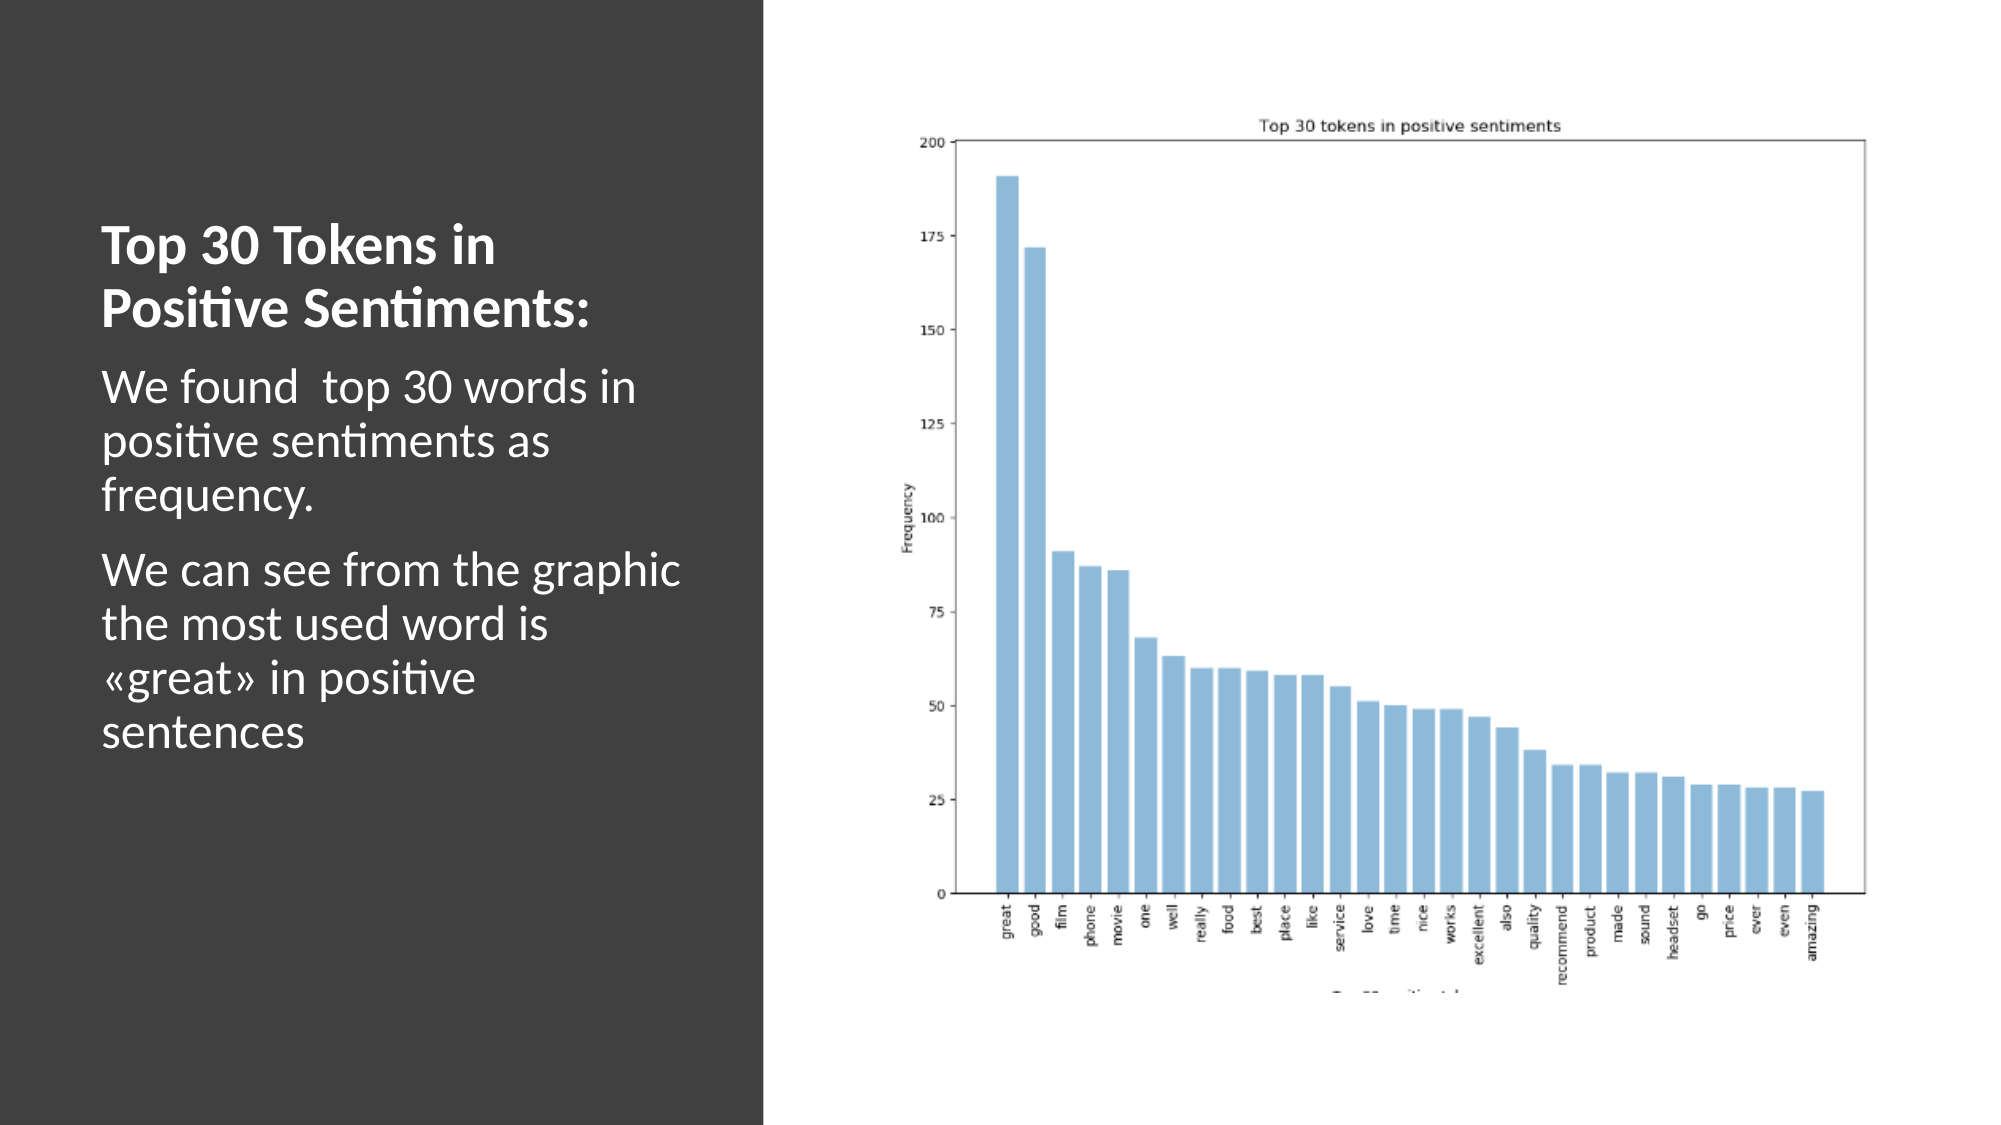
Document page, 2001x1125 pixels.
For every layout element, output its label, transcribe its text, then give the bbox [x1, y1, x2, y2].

text_box [0, 0, 764, 1125]
picture [875, 105, 1888, 993]
list Top 30 Tokens in Positive Sentiments: We found top 30 words in positive sentiments as frequency. We can see from the graphic the most used word is «great» in positive sentences [86, 206, 703, 845]
